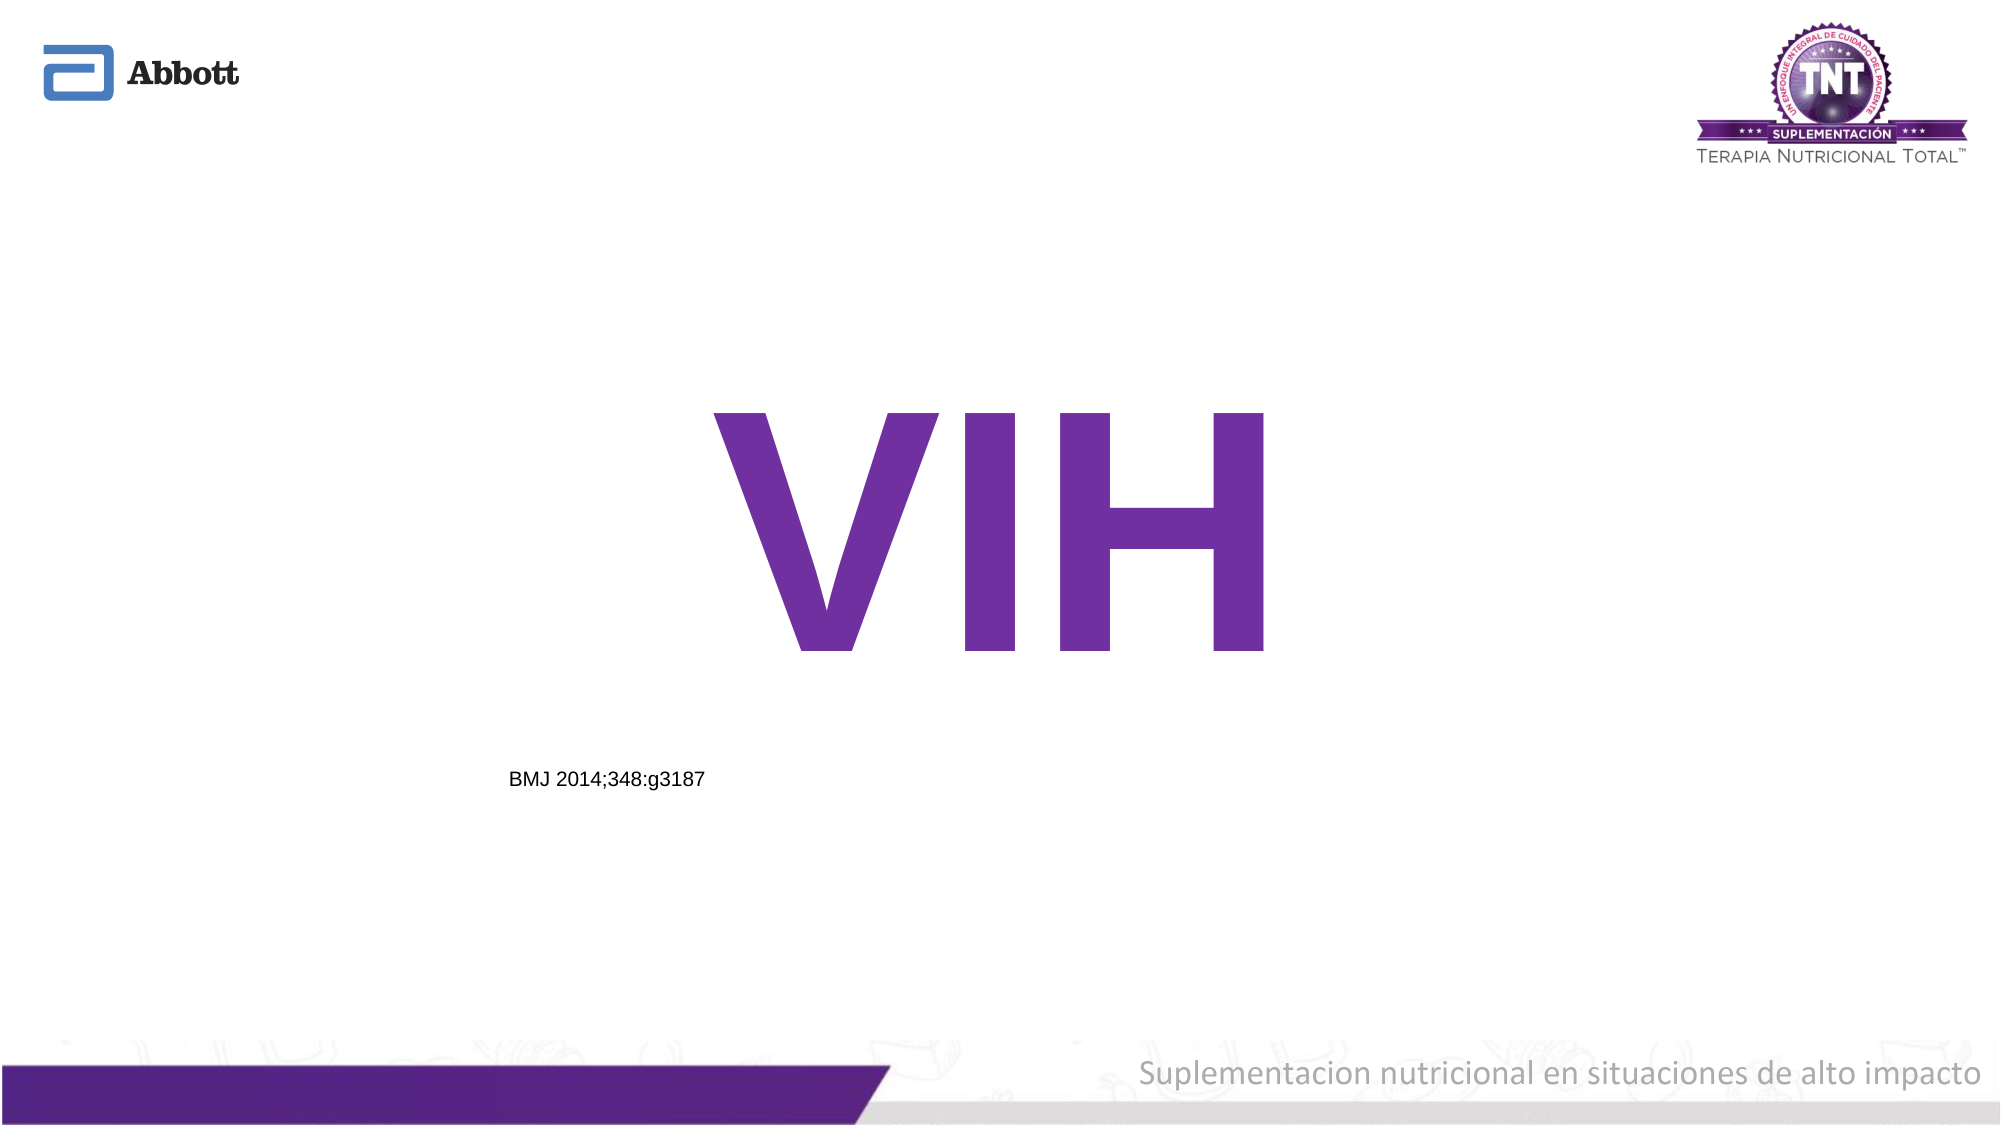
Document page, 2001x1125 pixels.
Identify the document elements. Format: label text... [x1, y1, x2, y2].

text_box BMJ 2014;348:g3187 [493, 757, 727, 798]
picture [0, 0, 2001, 1125]
text_box VIH [444, 298, 1556, 729]
